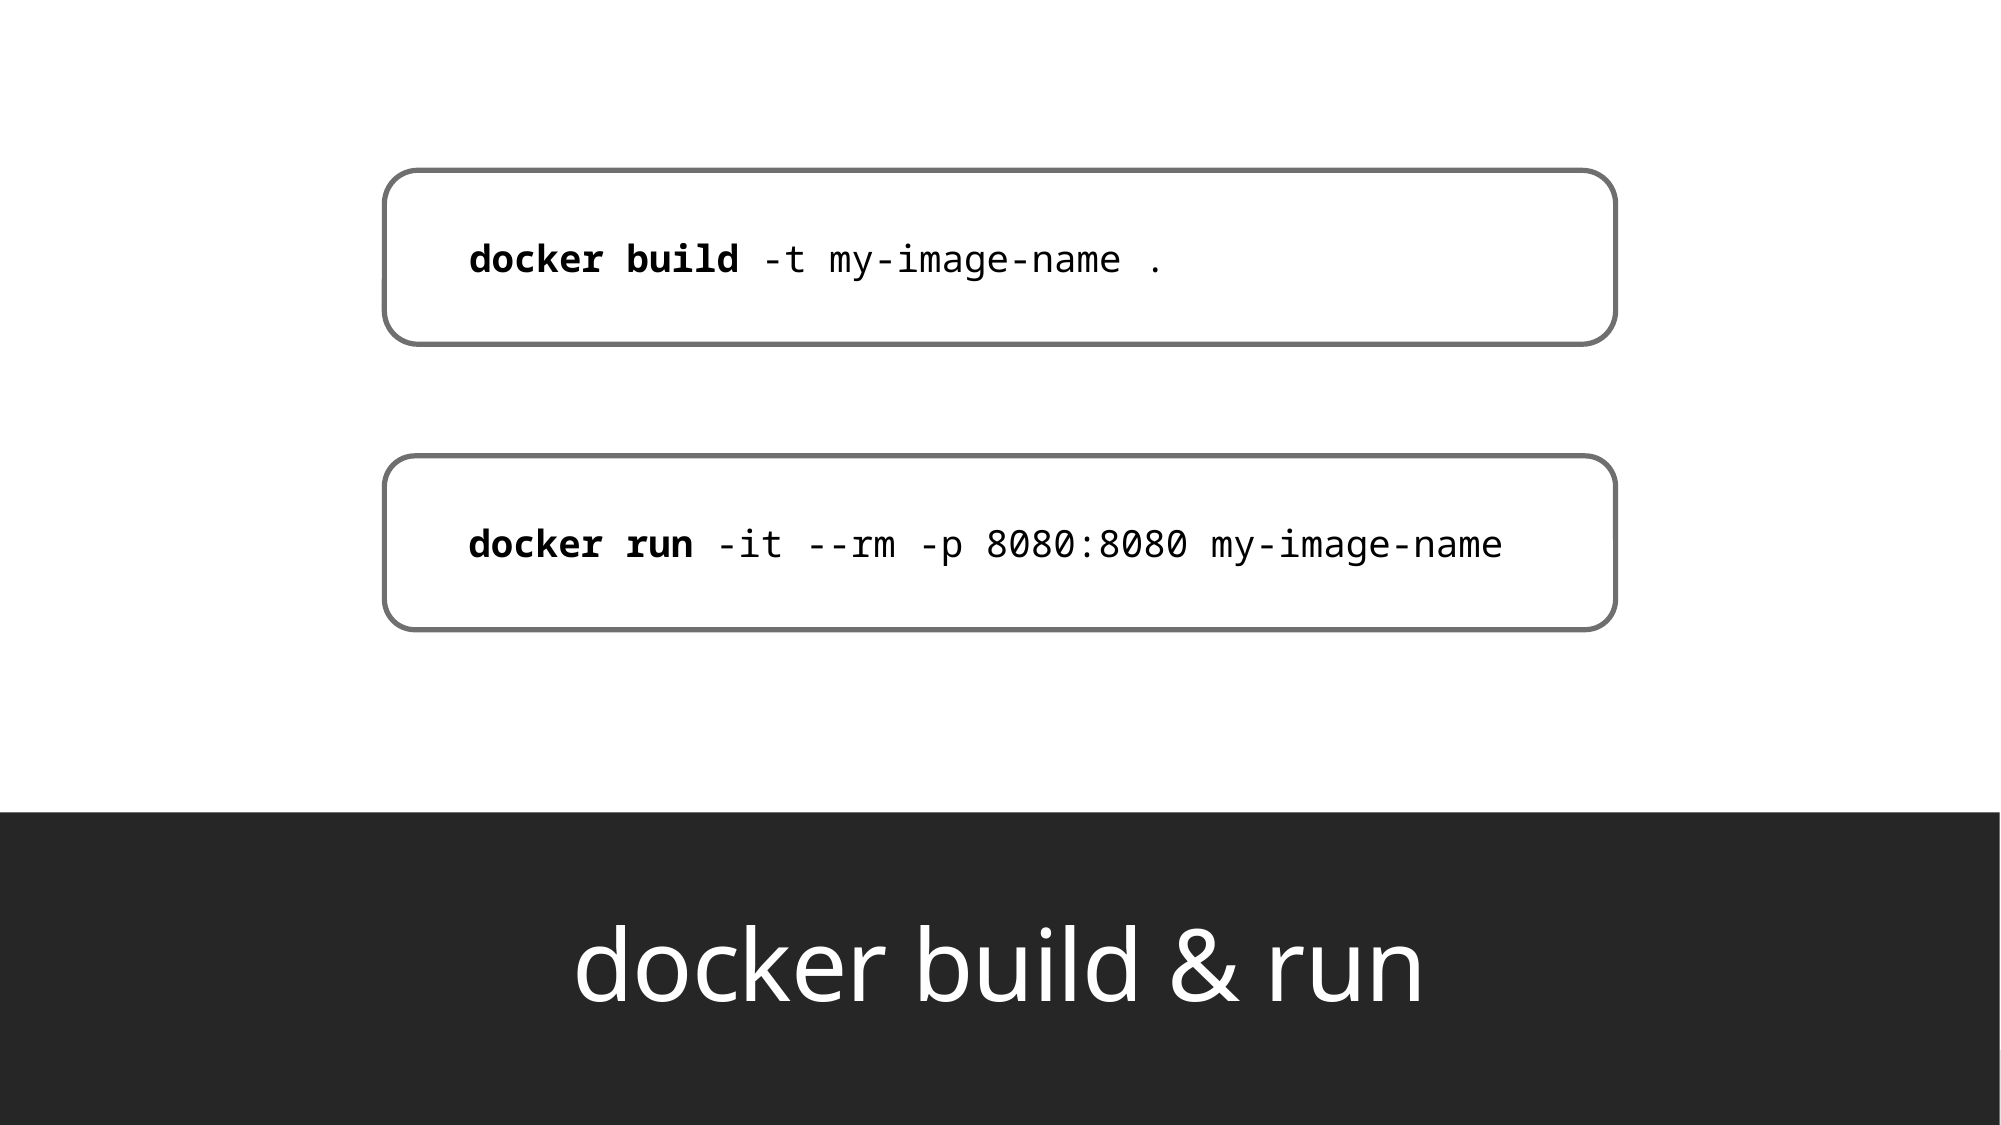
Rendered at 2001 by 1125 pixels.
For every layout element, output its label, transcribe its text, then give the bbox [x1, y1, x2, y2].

text_box [0, 0, 2000, 811]
text_box [0, 811, 2000, 1125]
text_box docker run -it --rm -p 8080:8080 my-image-name [383, 454, 1617, 632]
title docker build & run [174, 861, 1825, 1031]
text_box docker build -t my-image-name . [383, 168, 1617, 346]
